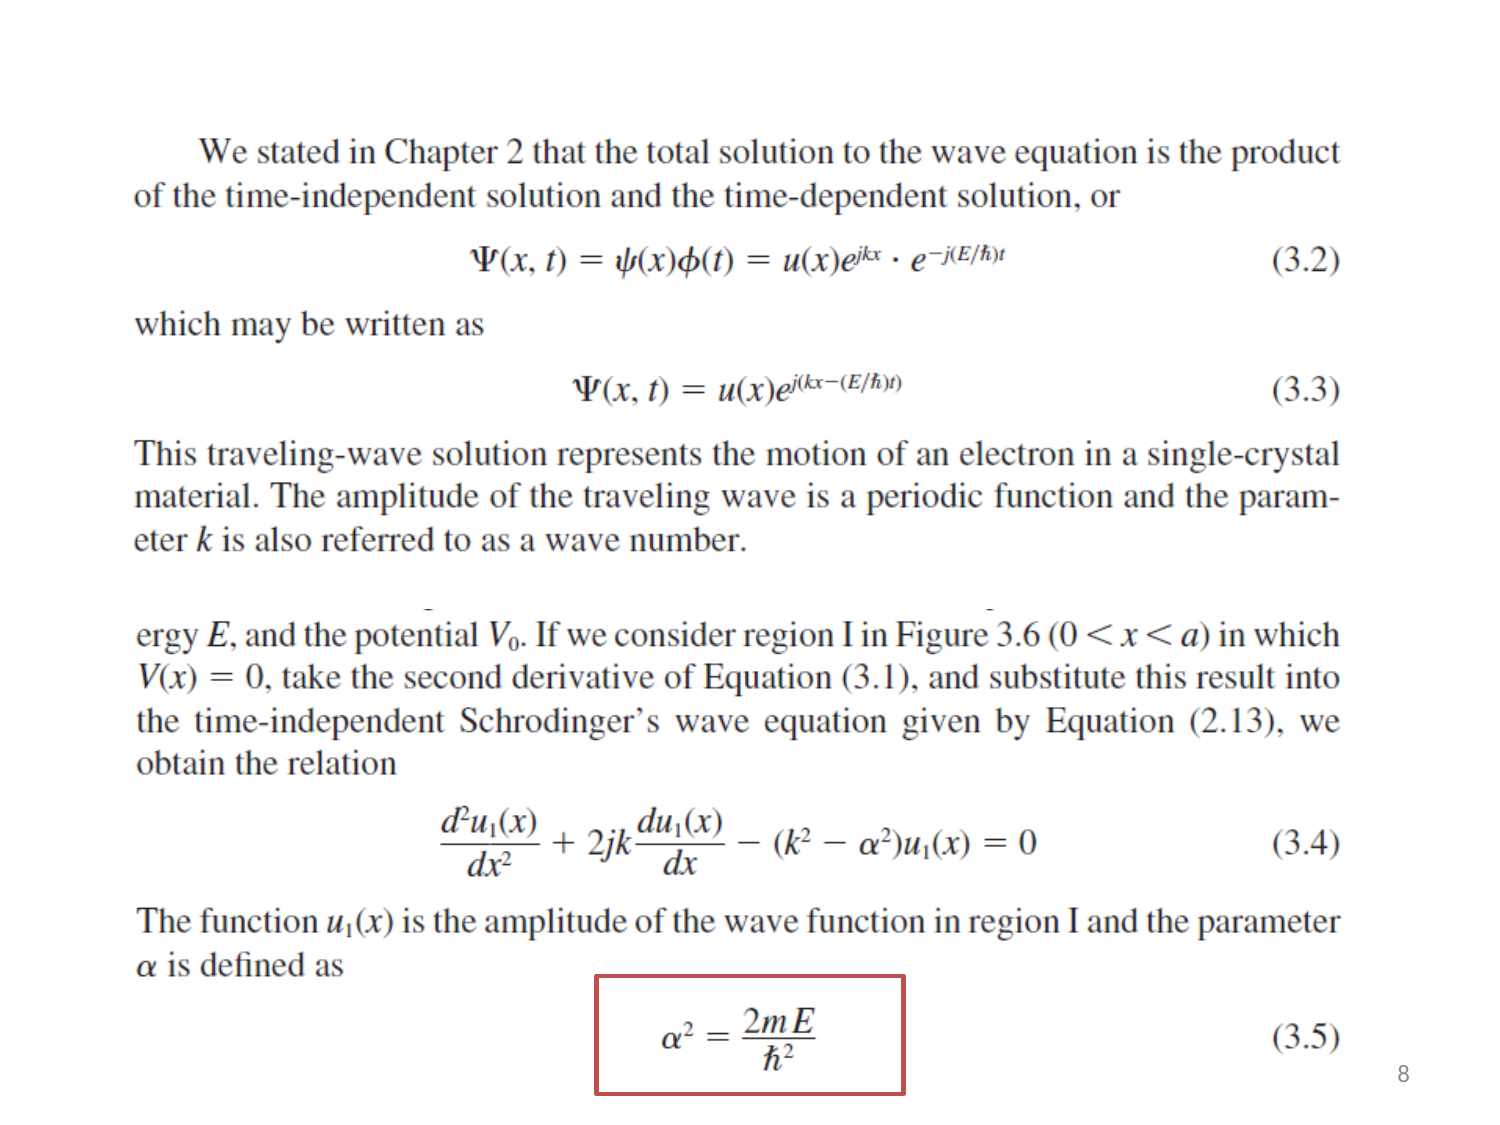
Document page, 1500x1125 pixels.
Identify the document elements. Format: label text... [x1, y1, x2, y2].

picture [122, 136, 1378, 563]
picture [123, 609, 1367, 1090]
slide_number 8 [1074, 1042, 1425, 1103]
